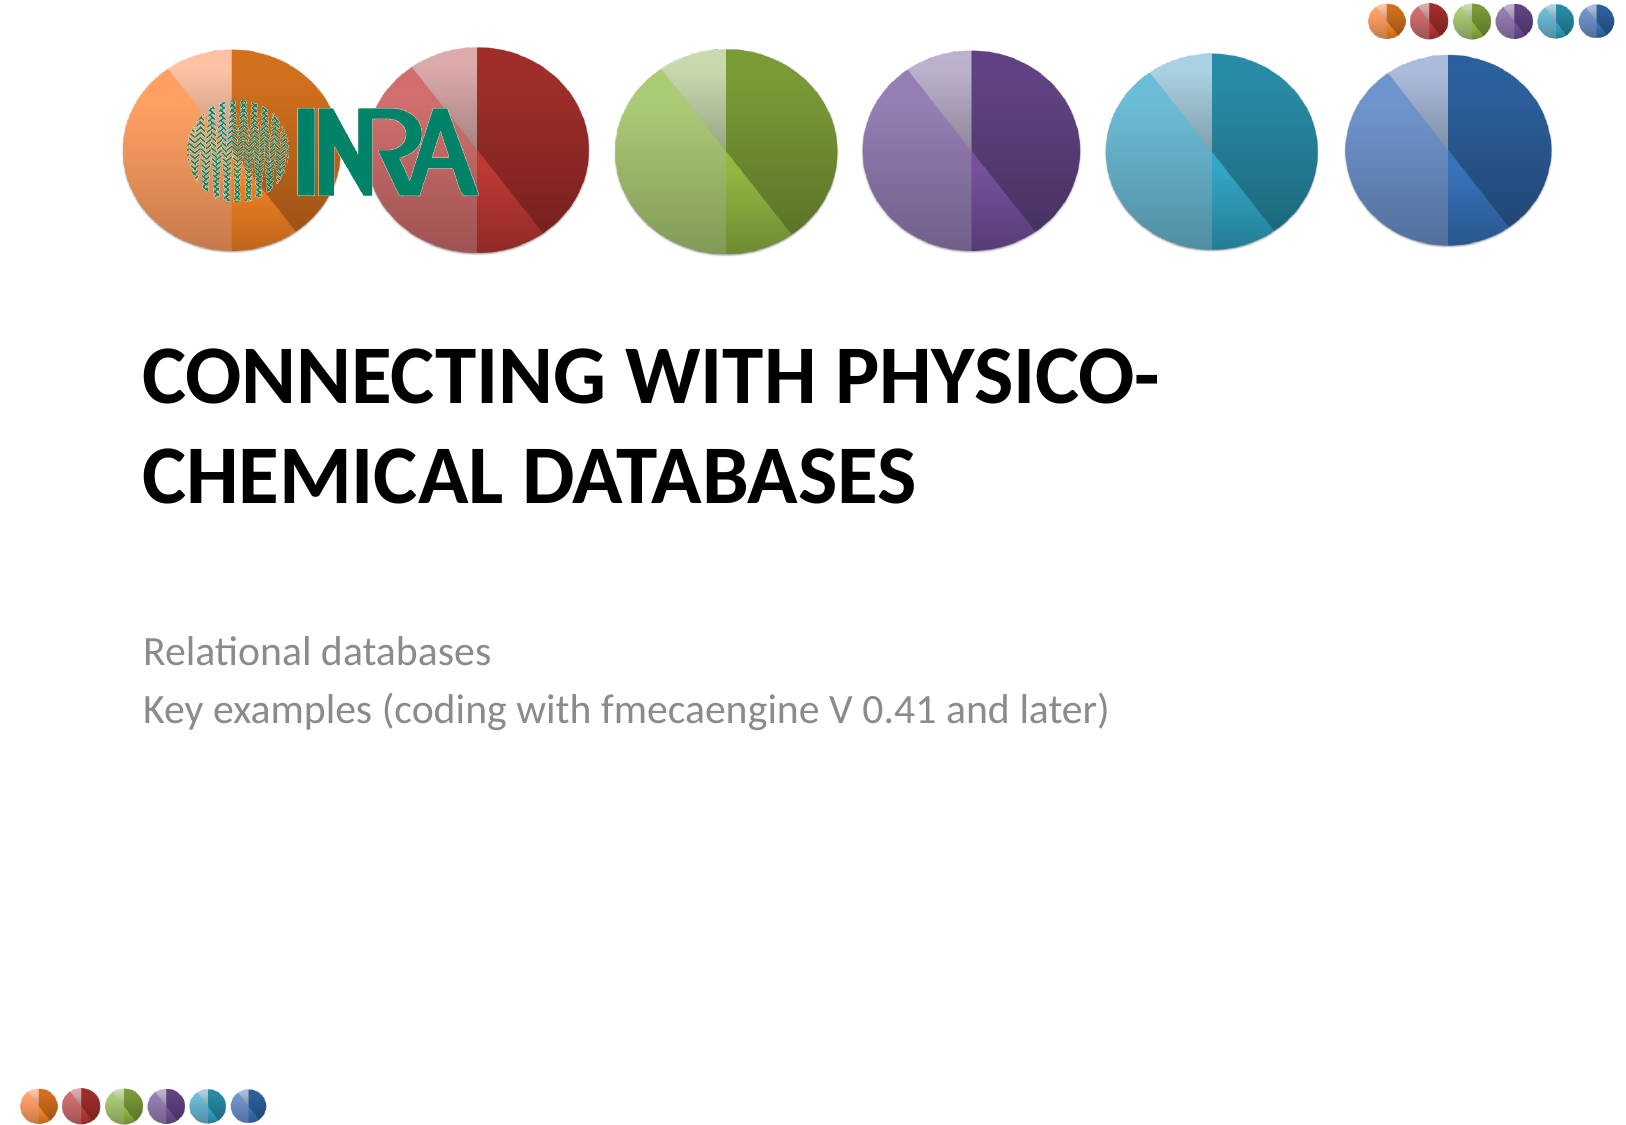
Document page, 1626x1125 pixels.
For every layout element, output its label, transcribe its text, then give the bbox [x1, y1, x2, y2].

picture [1099, 50, 1322, 252]
picture [1367, 2, 1615, 40]
list Relational databases Key examples (coding with fmecaengine V 0.41 and later) [128, 493, 1510, 740]
picture [1337, 52, 1557, 249]
title Connecting with physico-chemical databases [127, 312, 1509, 537]
picture [117, 43, 594, 258]
picture [609, 42, 841, 260]
picture [856, 45, 1084, 257]
picture [19, 1087, 267, 1125]
